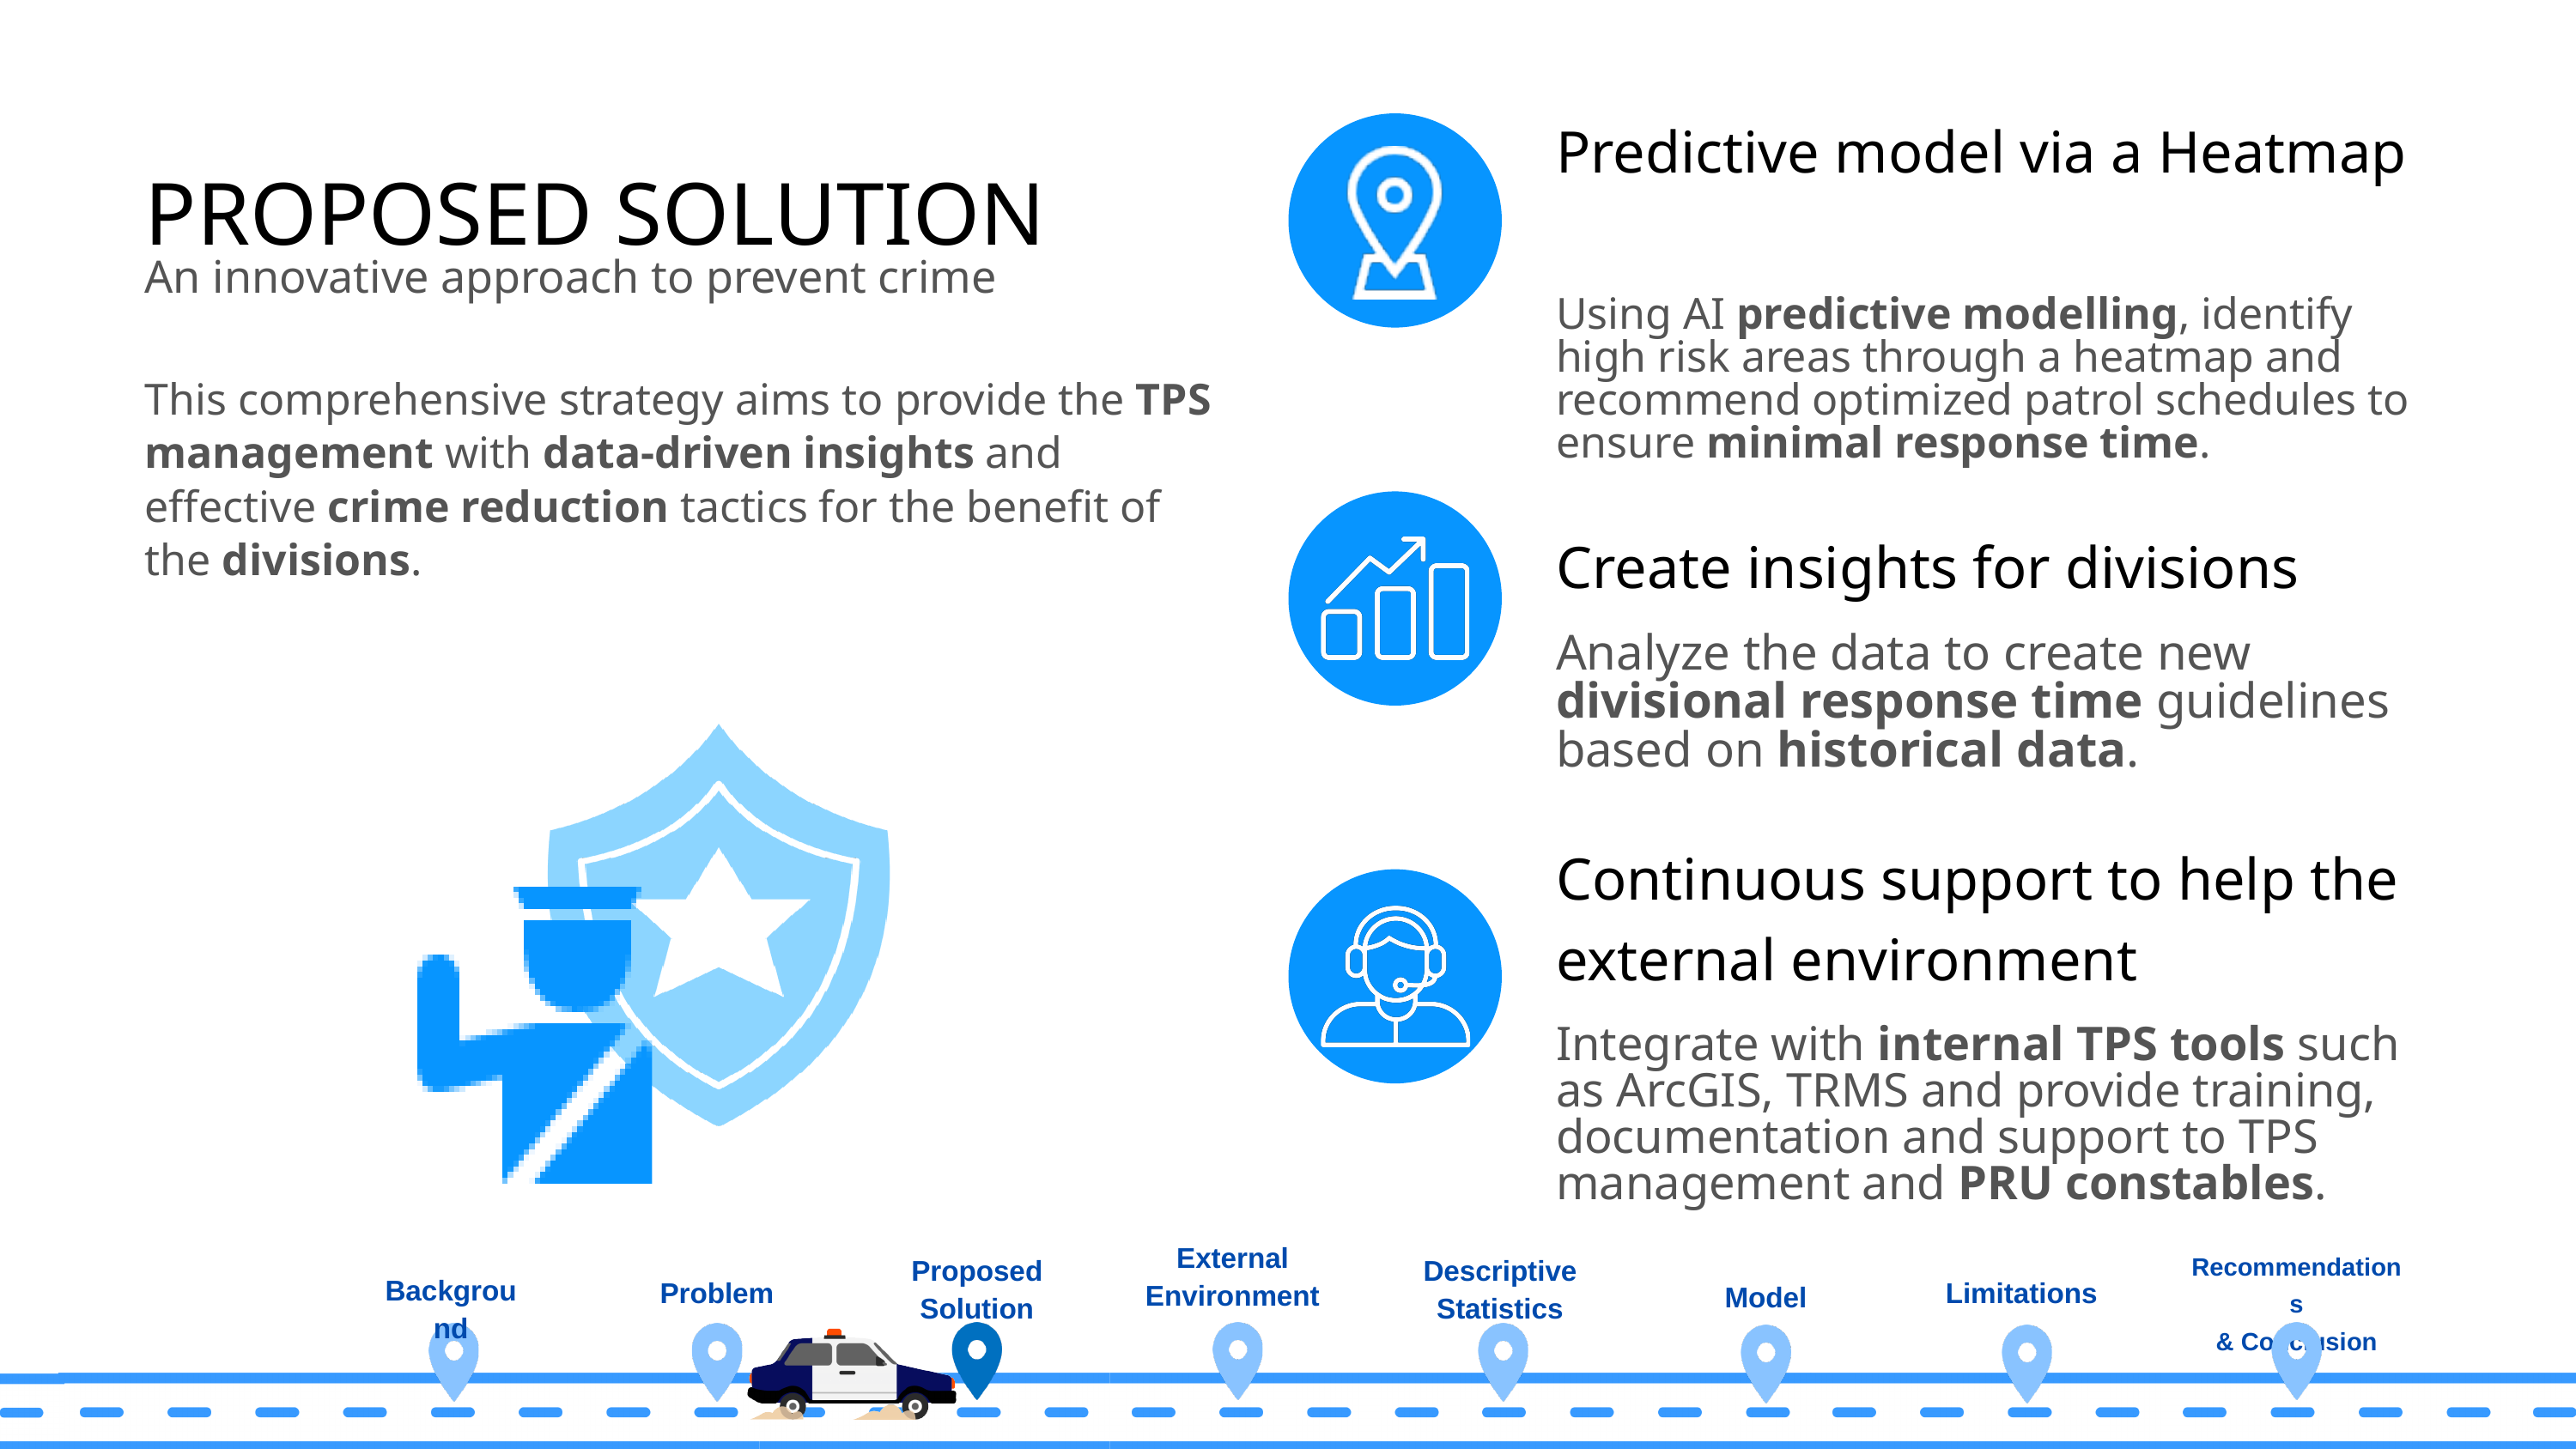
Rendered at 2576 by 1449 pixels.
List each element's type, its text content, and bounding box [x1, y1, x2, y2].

text_box [417, 887, 653, 1184]
text_box [534, 724, 904, 1126]
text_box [0, 1236, 2576, 1449]
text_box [1555, 519, 2432, 779]
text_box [1555, 104, 2432, 470]
text_box This comprehensive strategy aims to provide the TPS management with data-driven insights and effective crime reduction tactics for the benefit of the divisions. [144, 369, 1235, 585]
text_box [1288, 869, 1503, 1084]
text_box PROPOSED SOLUTION [144, 142, 1235, 235]
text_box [1288, 491, 1503, 706]
text_box An innovative approach to prevent crime [144, 235, 1235, 303]
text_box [1288, 112, 1503, 328]
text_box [1555, 831, 2432, 1211]
